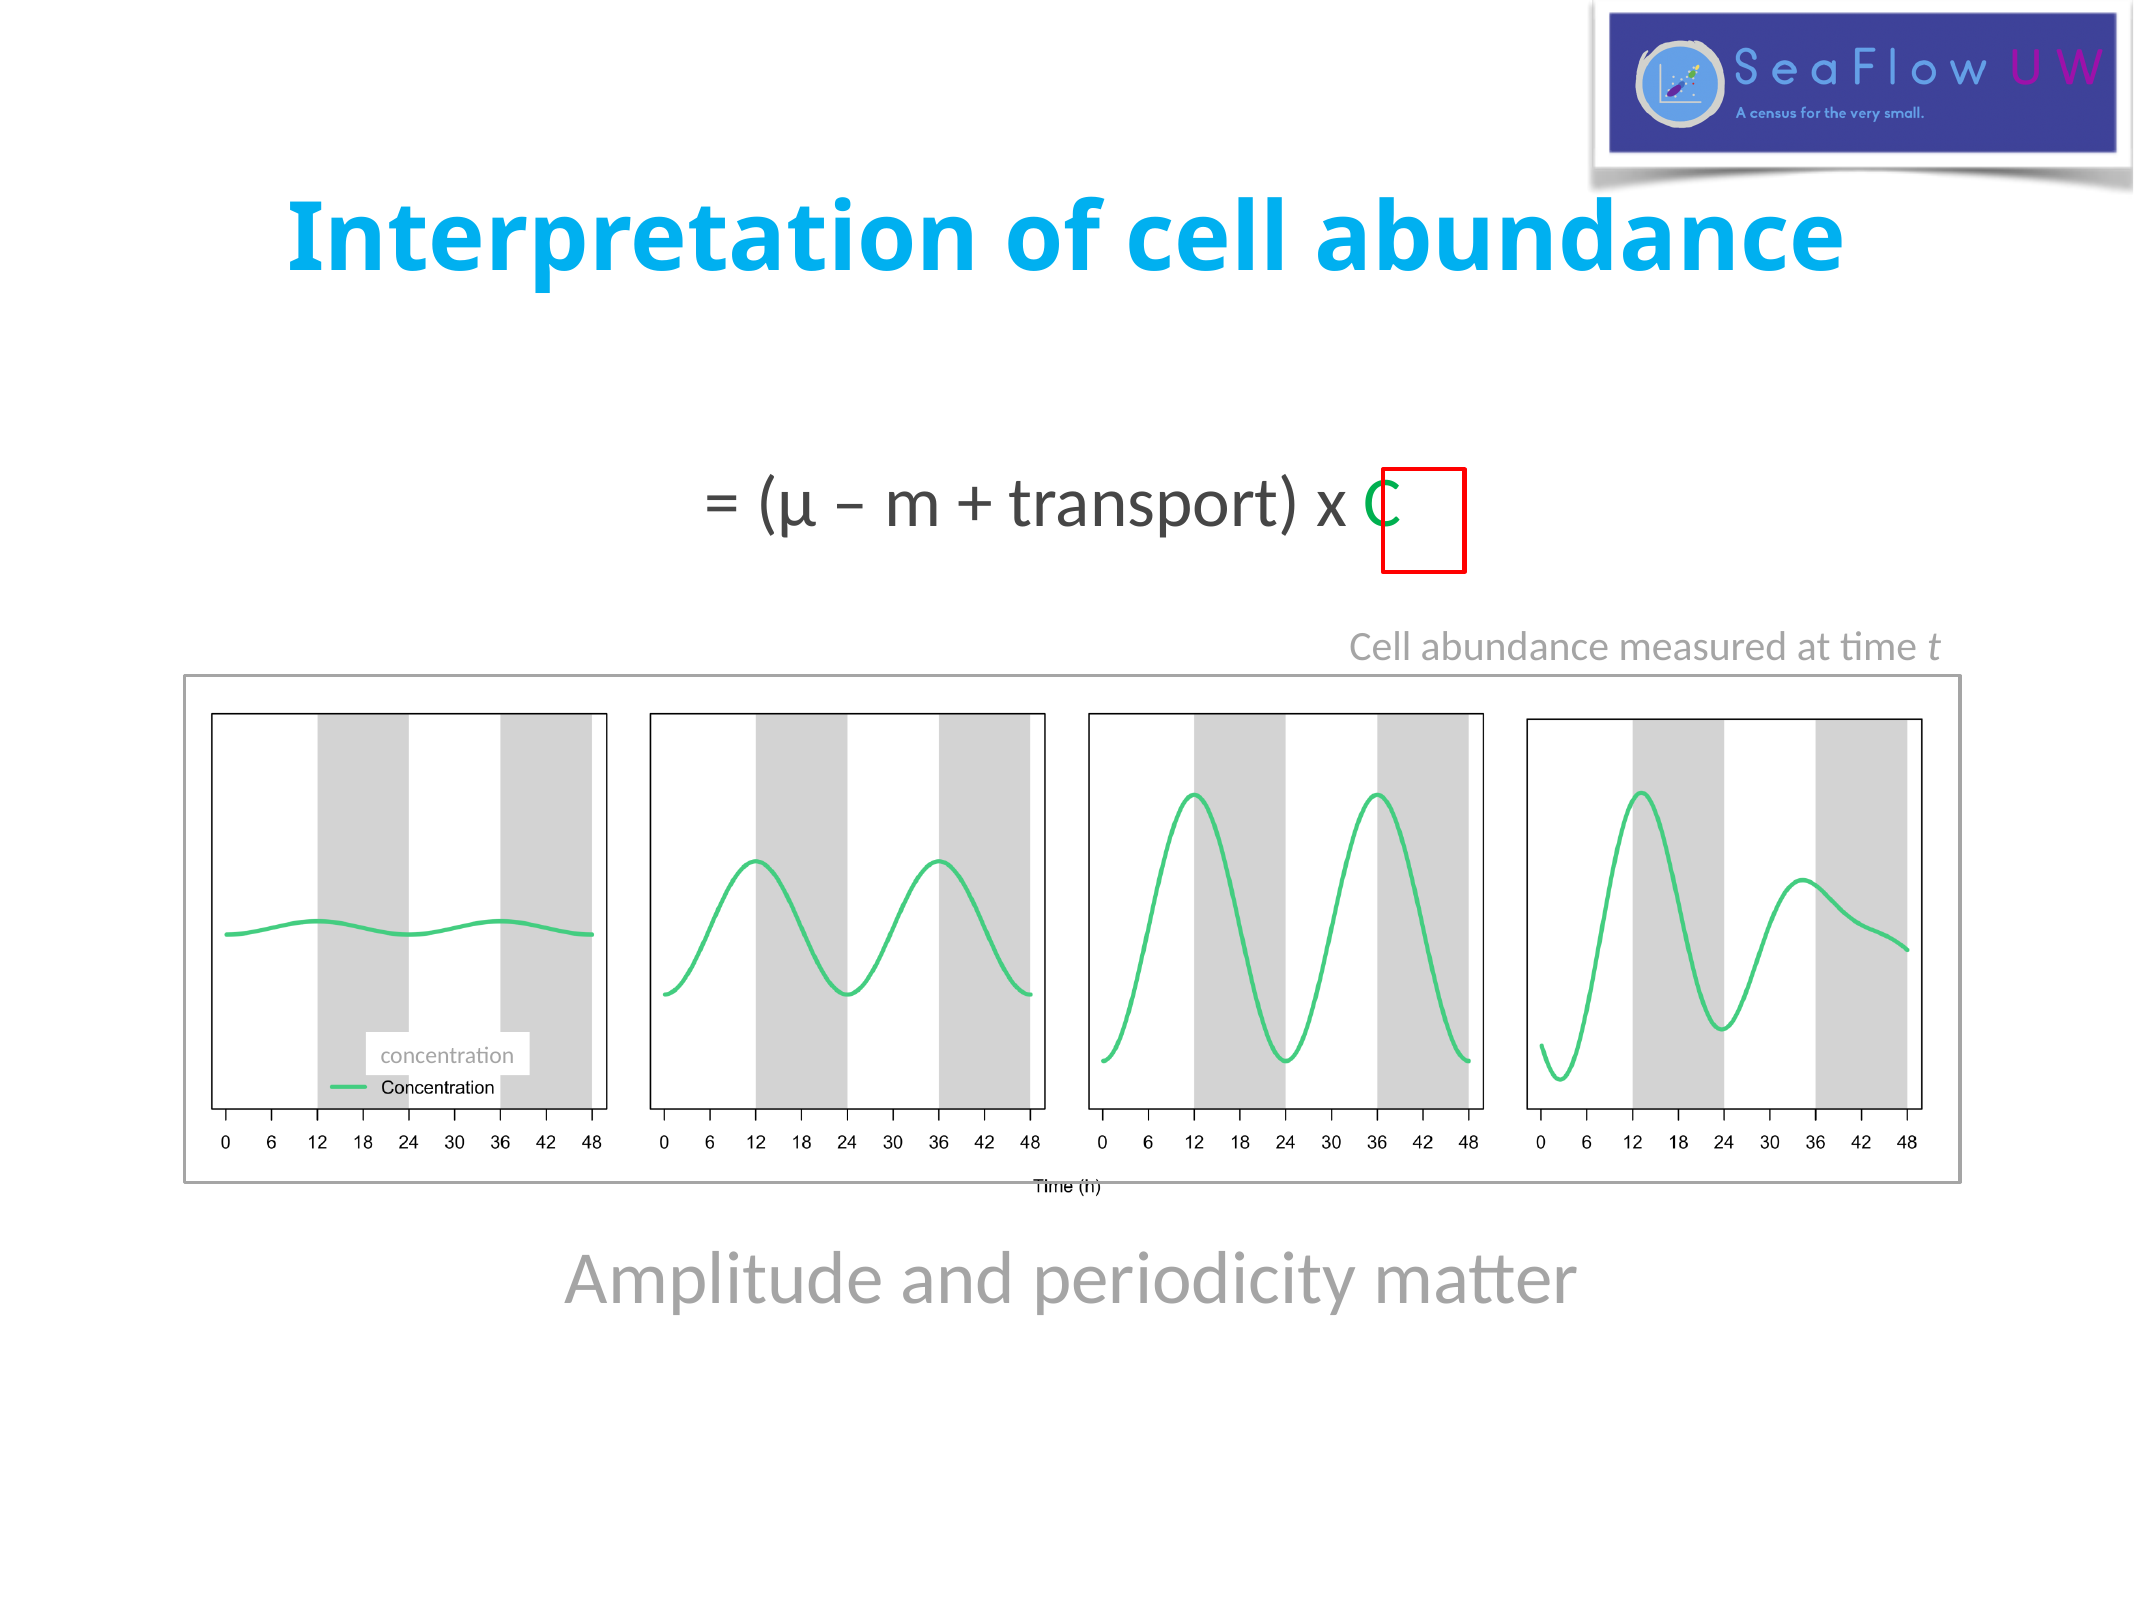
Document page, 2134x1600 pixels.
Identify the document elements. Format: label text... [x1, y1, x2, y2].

text_box Amplitude and periodicity matter [184, 1229, 1960, 1326]
title Interpretation of cell abundance [146, 84, 1988, 395]
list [146, 614, 1987, 1229]
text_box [1587, 0, 2134, 199]
text_box [1381, 467, 1467, 574]
